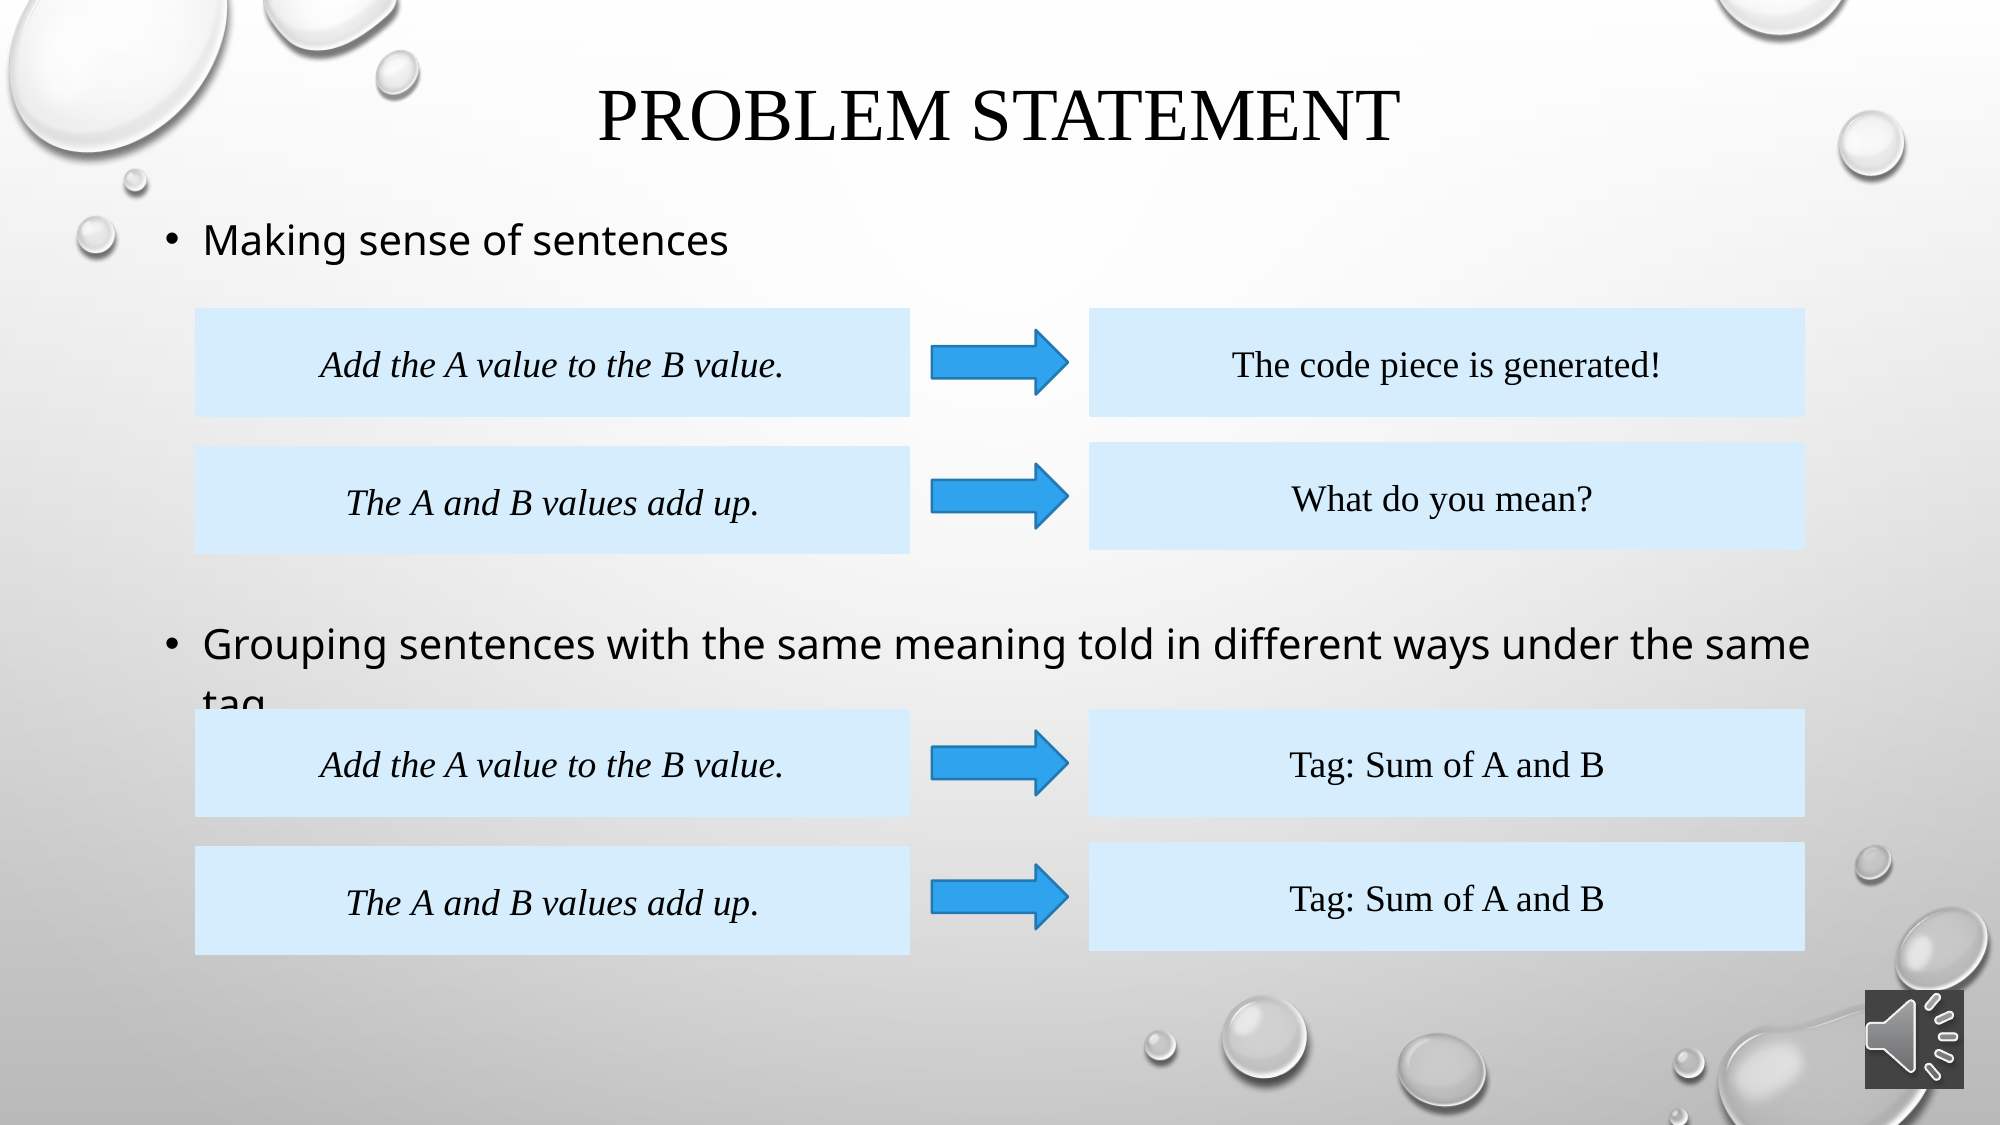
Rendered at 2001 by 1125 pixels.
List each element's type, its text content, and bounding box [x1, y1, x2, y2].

text_box Add the A value to the B value. [195, 709, 910, 817]
text_box What do you mean? [1089, 442, 1805, 550]
picture [0, 0, 2000, 1125]
text_box Tag: Sum of A and B [1089, 842, 1805, 951]
text_box [930, 729, 1069, 797]
list Making sense of sentences Grouping sentences with the same meaning told in different ways under the same tag [149, 196, 1850, 1011]
text_box The A and B values add up. [195, 846, 910, 955]
text_box The A and B values add up. [195, 446, 910, 554]
text_box [930, 863, 1069, 931]
text_box Tag: Sum of A and B [1089, 709, 1805, 817]
text_box [930, 328, 1069, 396]
text_box The code piece is generated! [1089, 308, 1805, 417]
text_box [930, 462, 1069, 530]
title Problem Statement [149, 36, 1851, 197]
text_box Add the A value to the B value. [195, 308, 910, 417]
